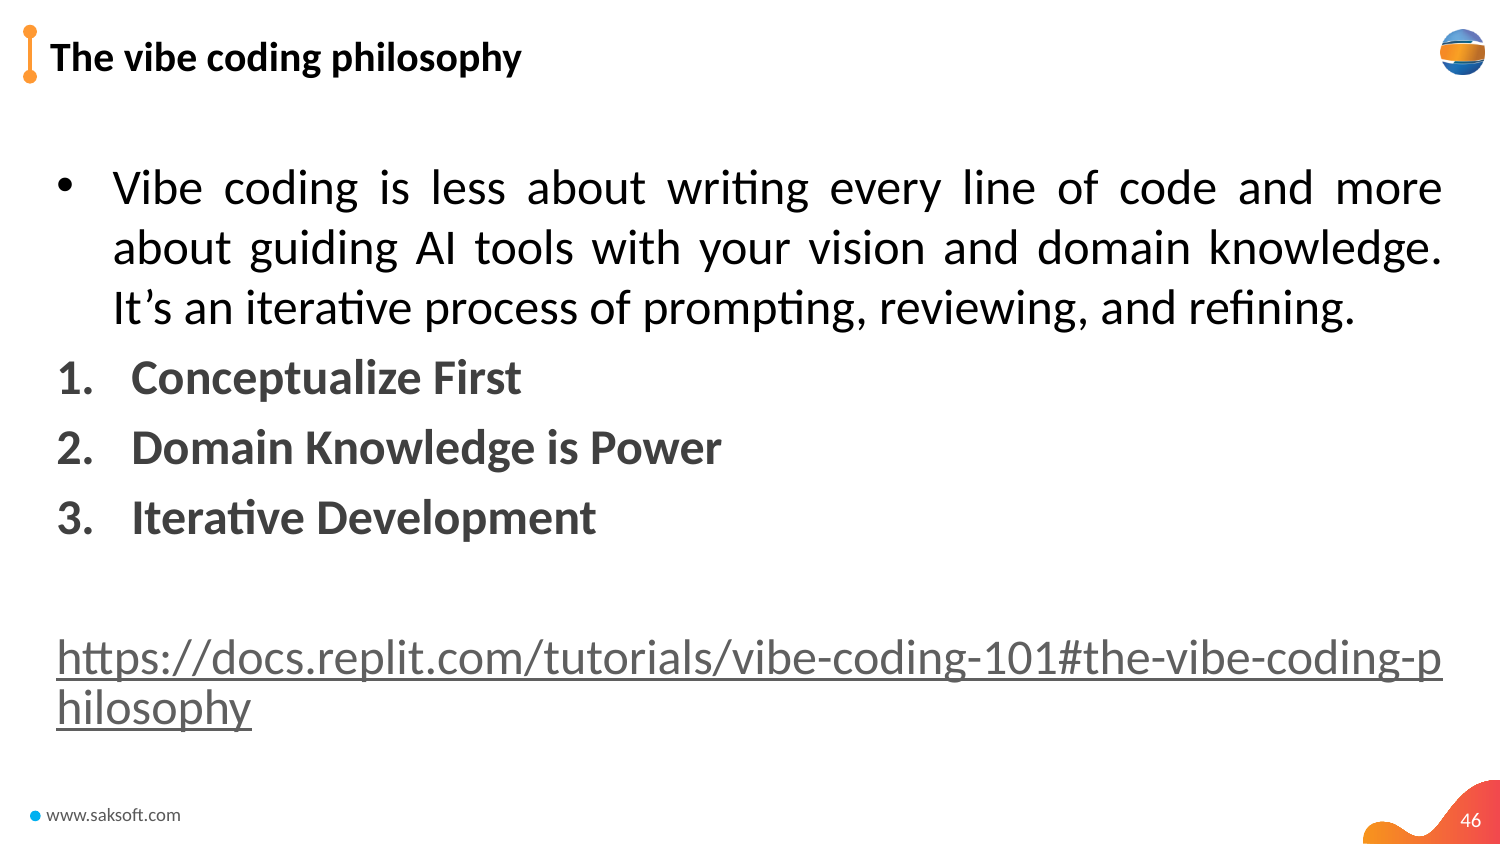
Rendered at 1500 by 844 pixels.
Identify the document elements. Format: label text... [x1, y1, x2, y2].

title The vibe coding philosophy [35, 16, 1453, 93]
list Vibe coding is less about writing every line of code and more about guiding AI tools with your vision and domain knowledge. It’s an iterative process of prompting, reviewing, and refining. Conceptualize First Domain Knowledge is Power Iterative Development https://docs.replit.com/tutorials/vibe-coding-101#the-vibe-coding-philosophy [41, 147, 1459, 741]
slide_number 46 [1442, 798, 1500, 844]
picture [1453, 29, 1485, 75]
